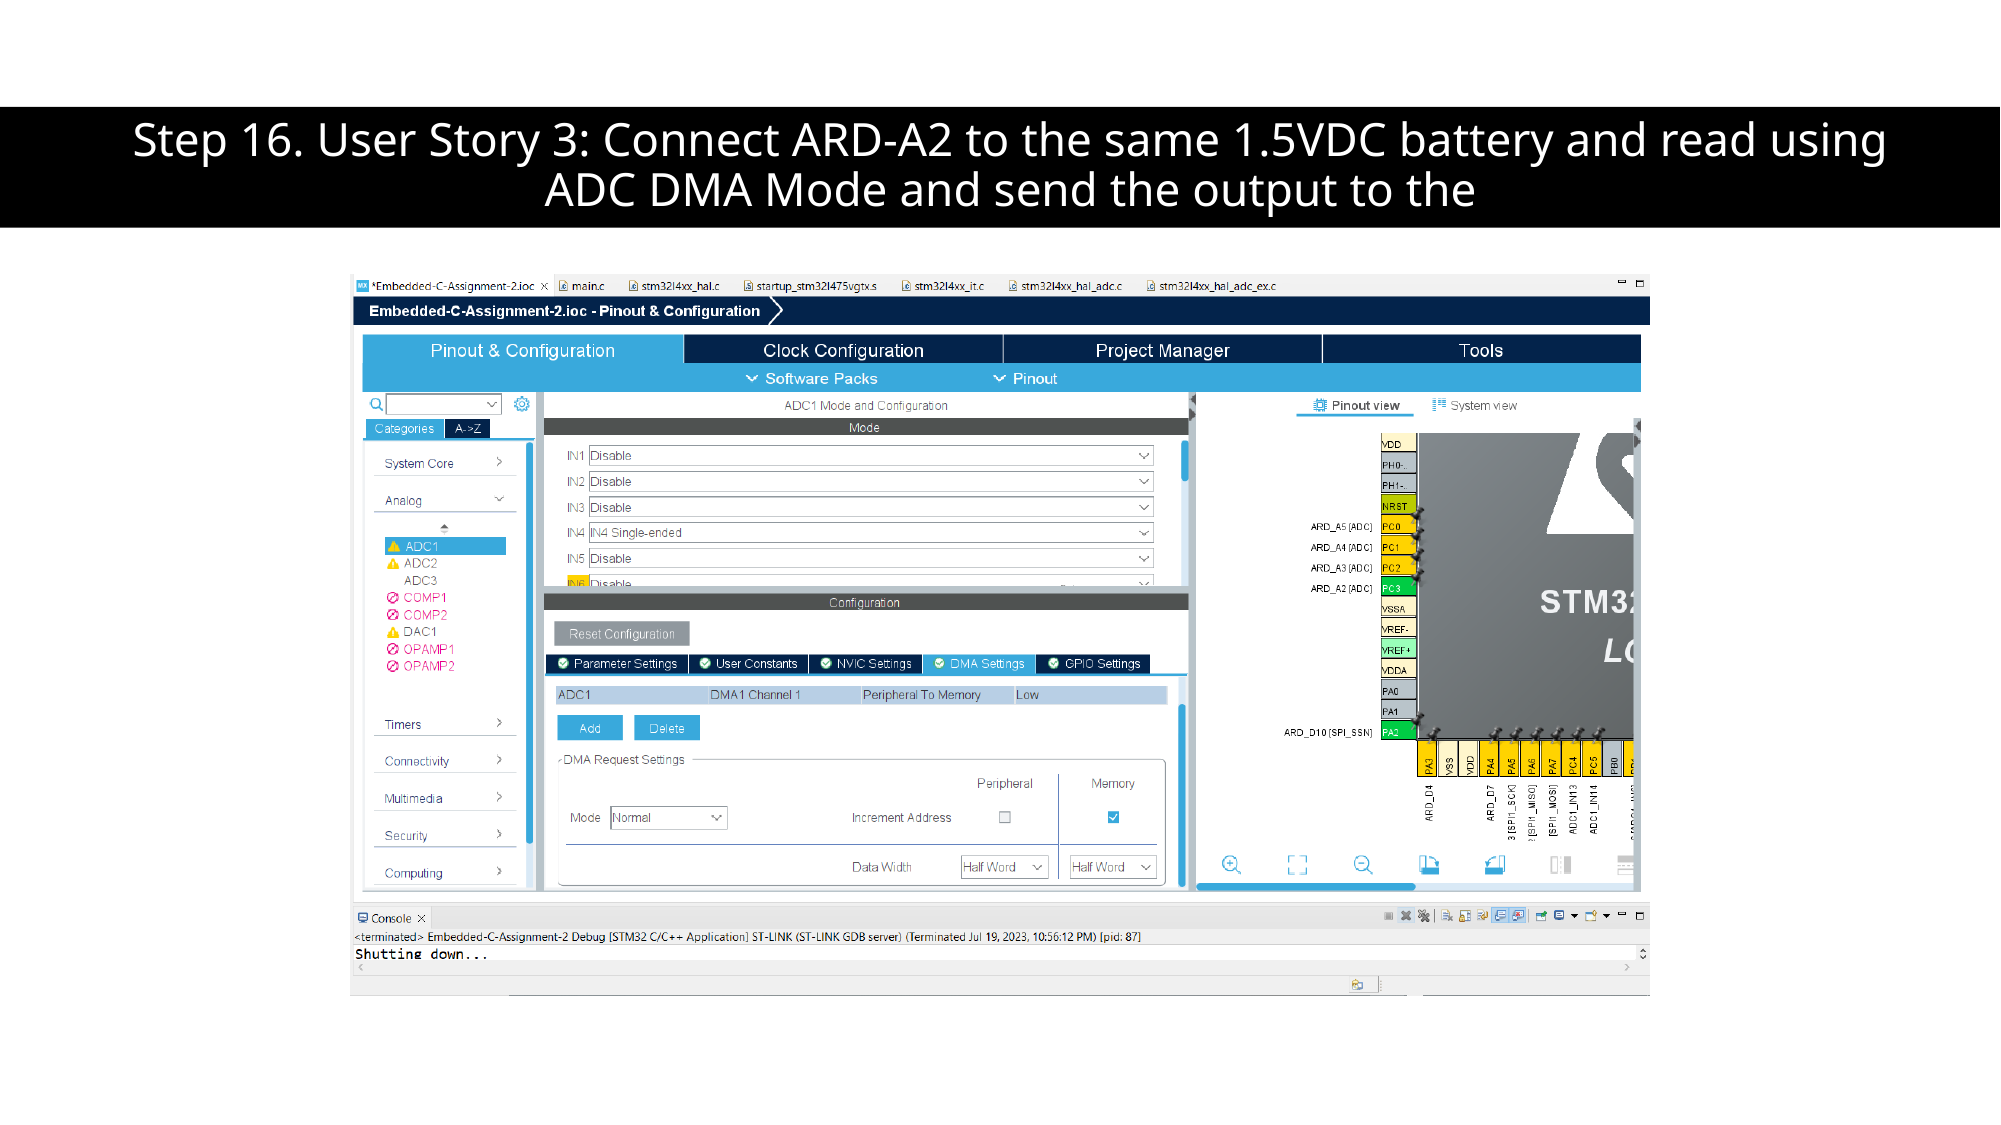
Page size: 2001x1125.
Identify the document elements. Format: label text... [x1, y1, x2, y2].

text_box [0, 106, 2000, 229]
title Step 16. User Story 3: Connect ARD-A2 to the same 1.5VDC battery and read using ADC DMA Mode and send the output to the [91, 105, 1931, 228]
picture [350, 274, 1650, 996]
